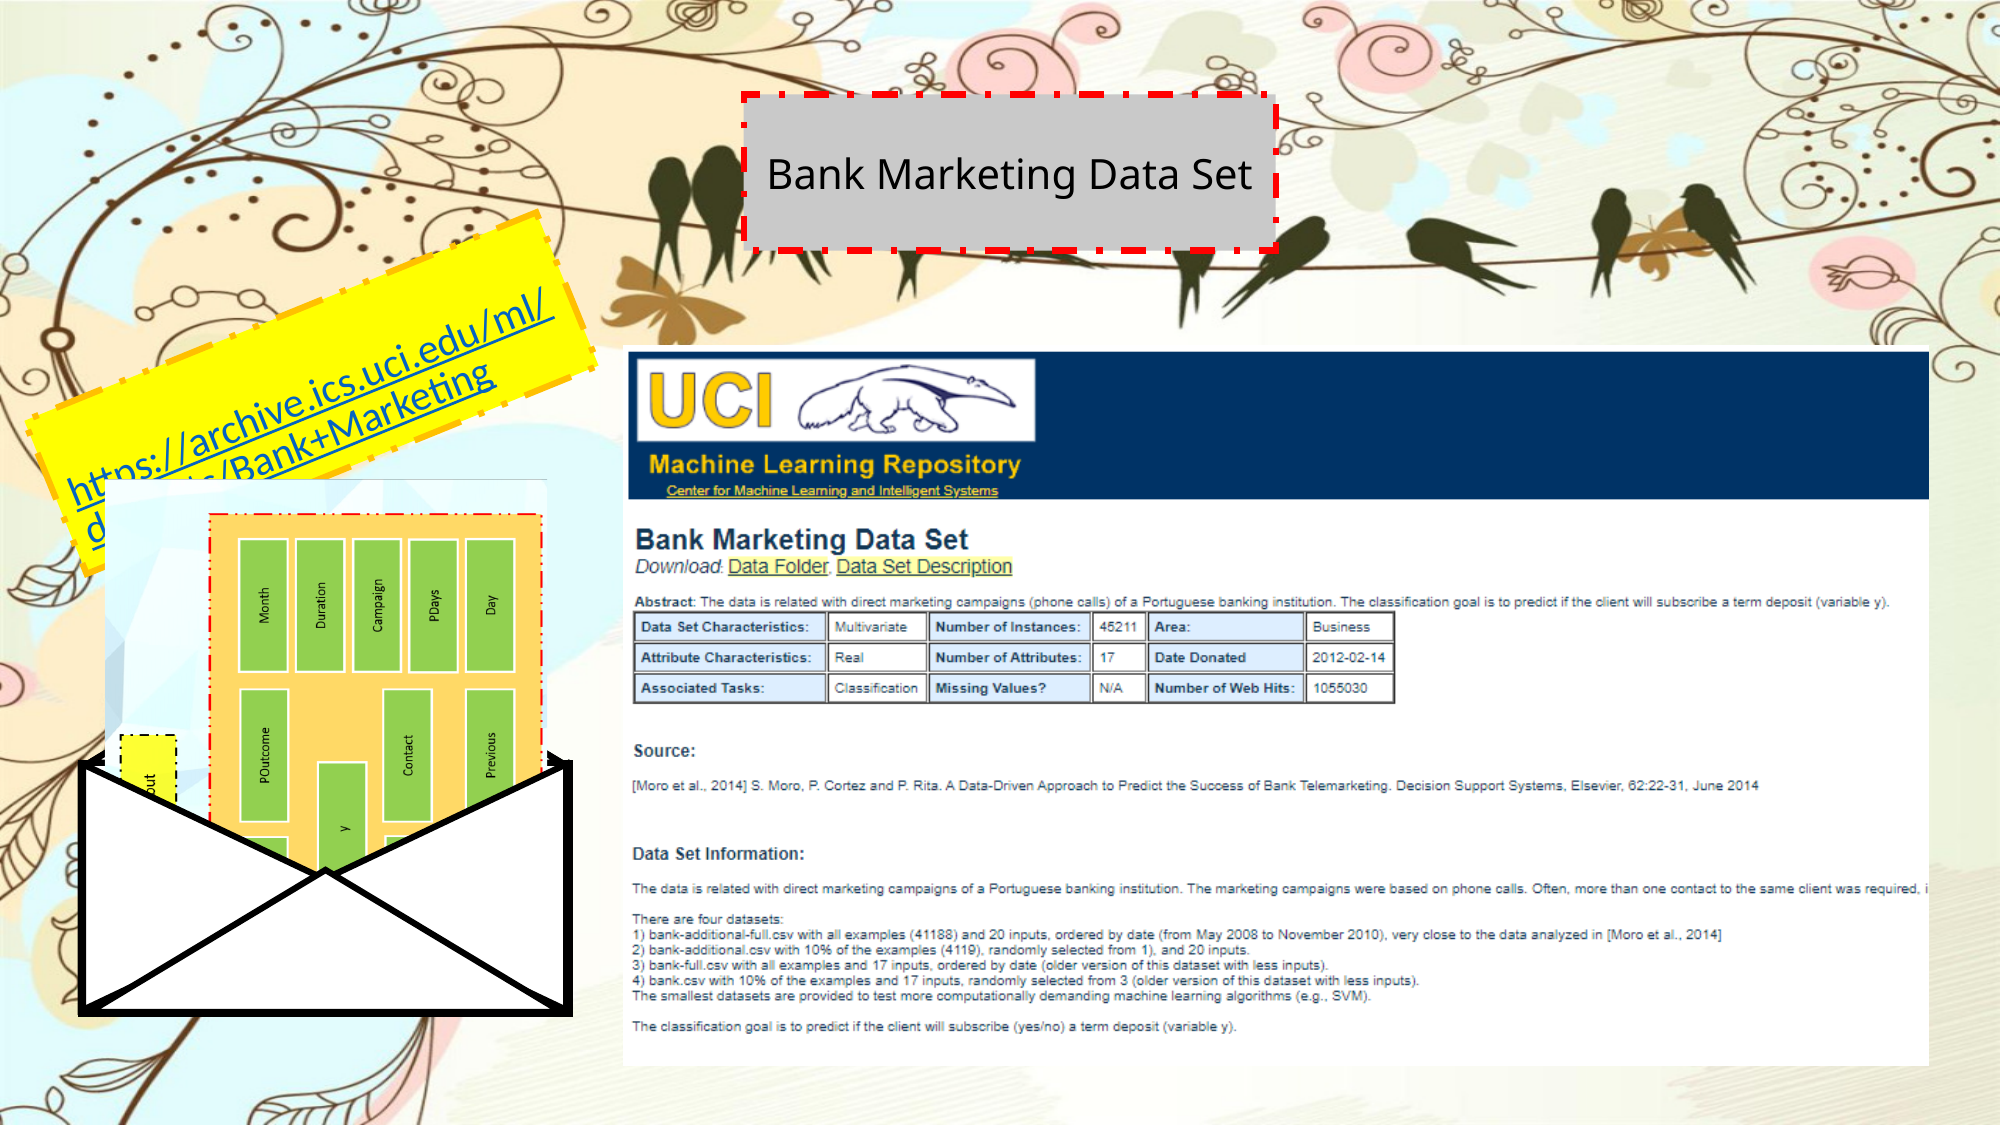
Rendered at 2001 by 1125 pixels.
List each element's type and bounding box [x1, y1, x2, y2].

picture [0, 0, 2000, 1125]
text_box [80, 478, 571, 1014]
